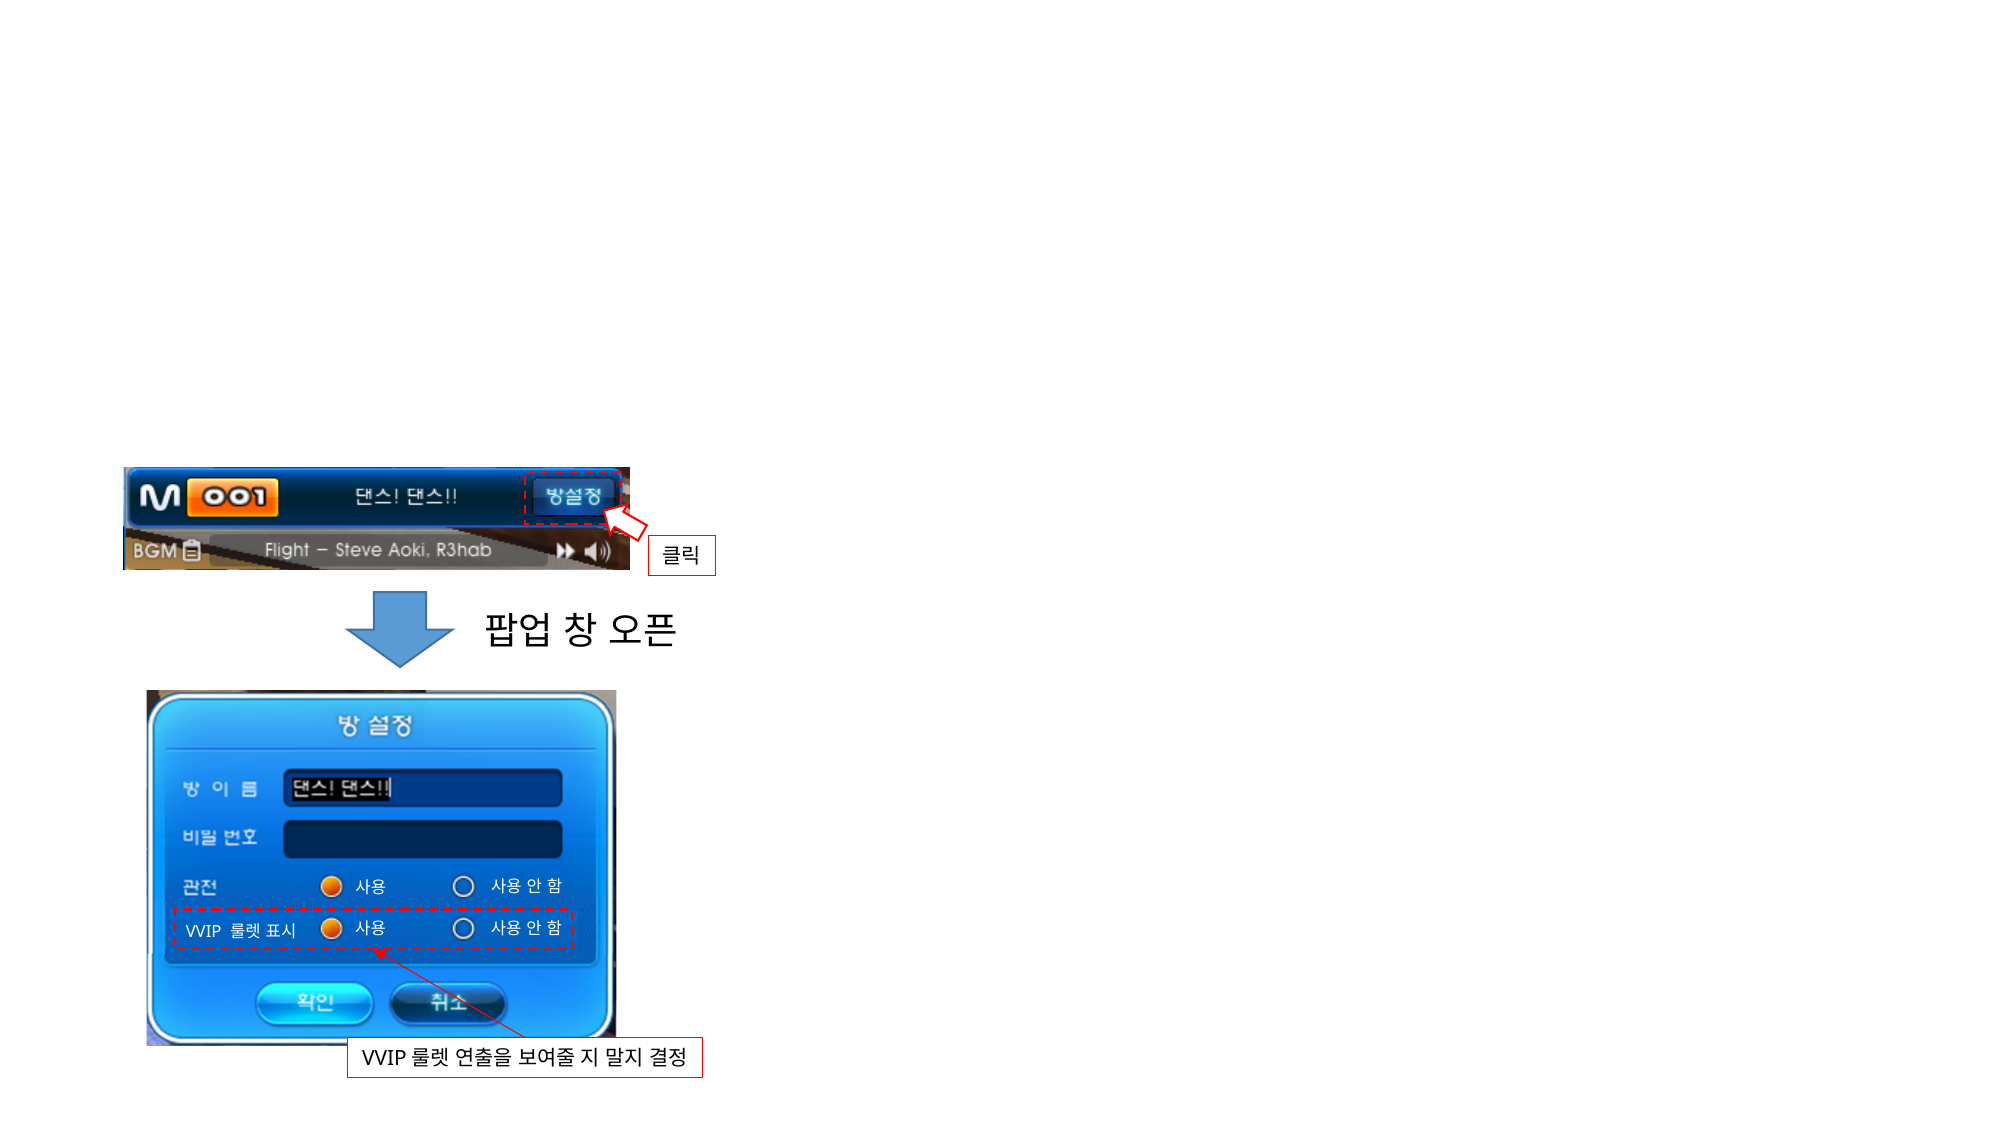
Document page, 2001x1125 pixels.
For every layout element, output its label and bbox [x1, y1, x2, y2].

text_box [123, 467, 719, 1078]
